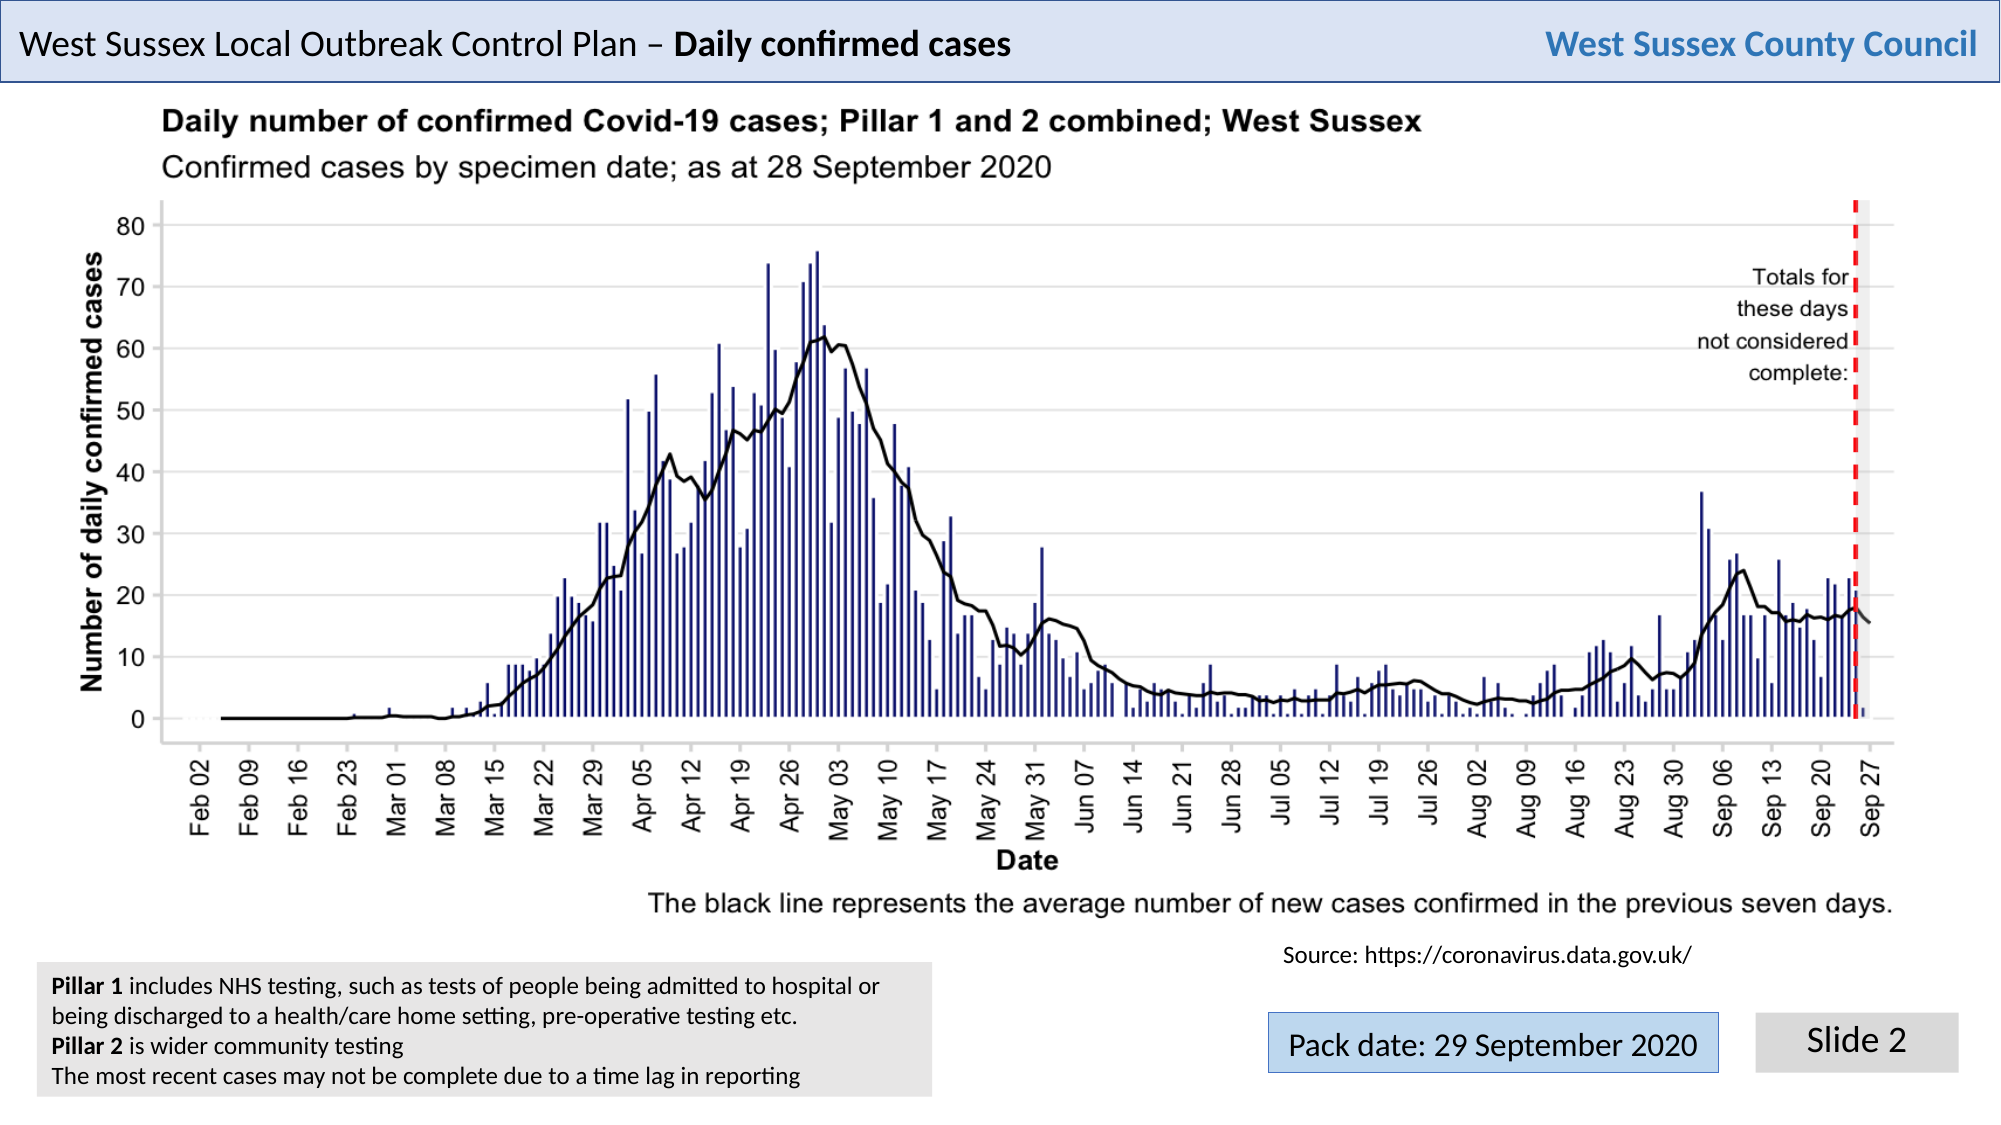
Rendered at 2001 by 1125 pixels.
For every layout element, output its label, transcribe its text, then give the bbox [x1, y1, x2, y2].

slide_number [1268, 1012, 1719, 1073]
list Source: https://coronavirus.data.gov.uk/ [1268, 935, 1912, 995]
picture [63, 91, 1912, 935]
list Slide 2 [1755, 1012, 1959, 1073]
